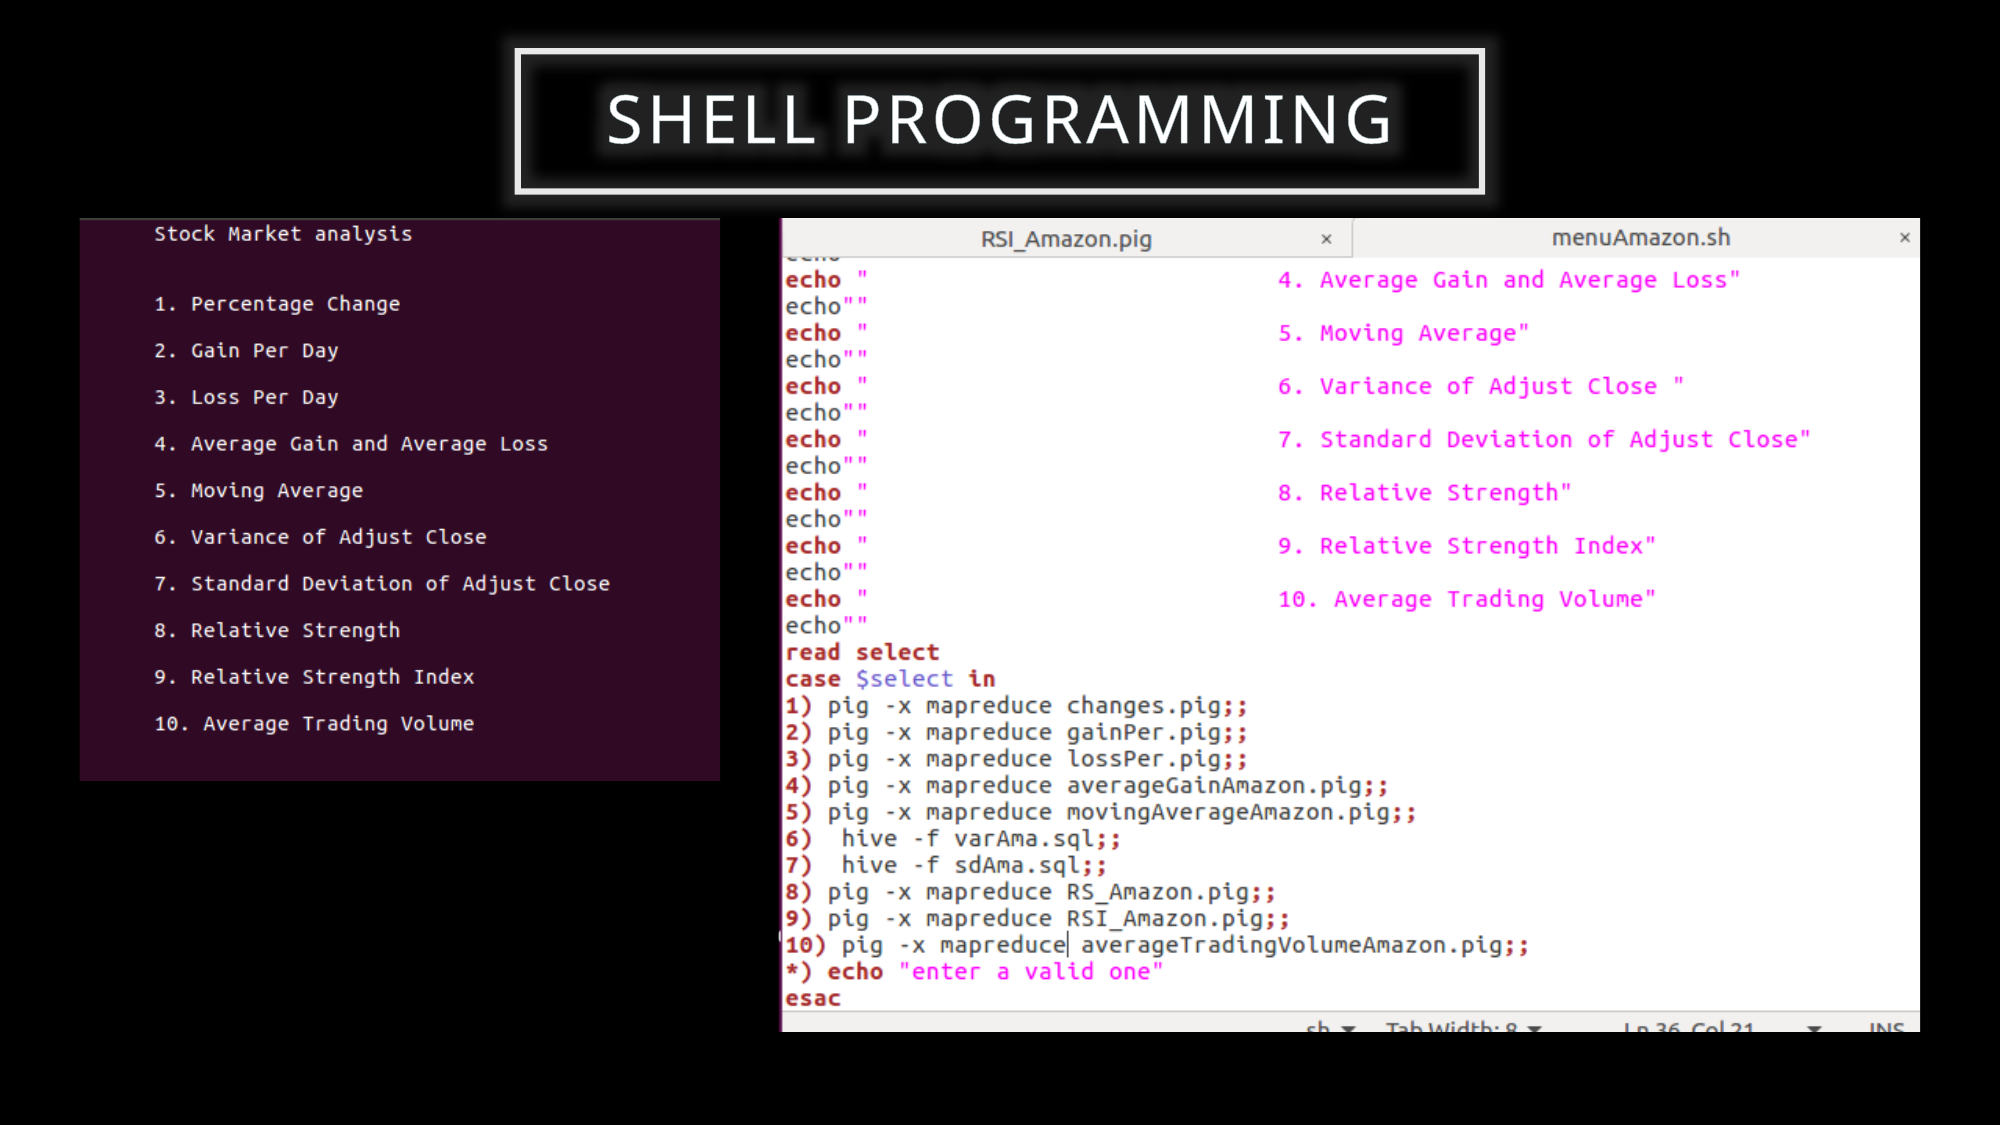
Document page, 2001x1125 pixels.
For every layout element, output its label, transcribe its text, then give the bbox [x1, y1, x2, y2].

text_box SHELL PROGRAMMING [517, 51, 1483, 192]
picture [778, 217, 1921, 1032]
picture [79, 217, 721, 781]
